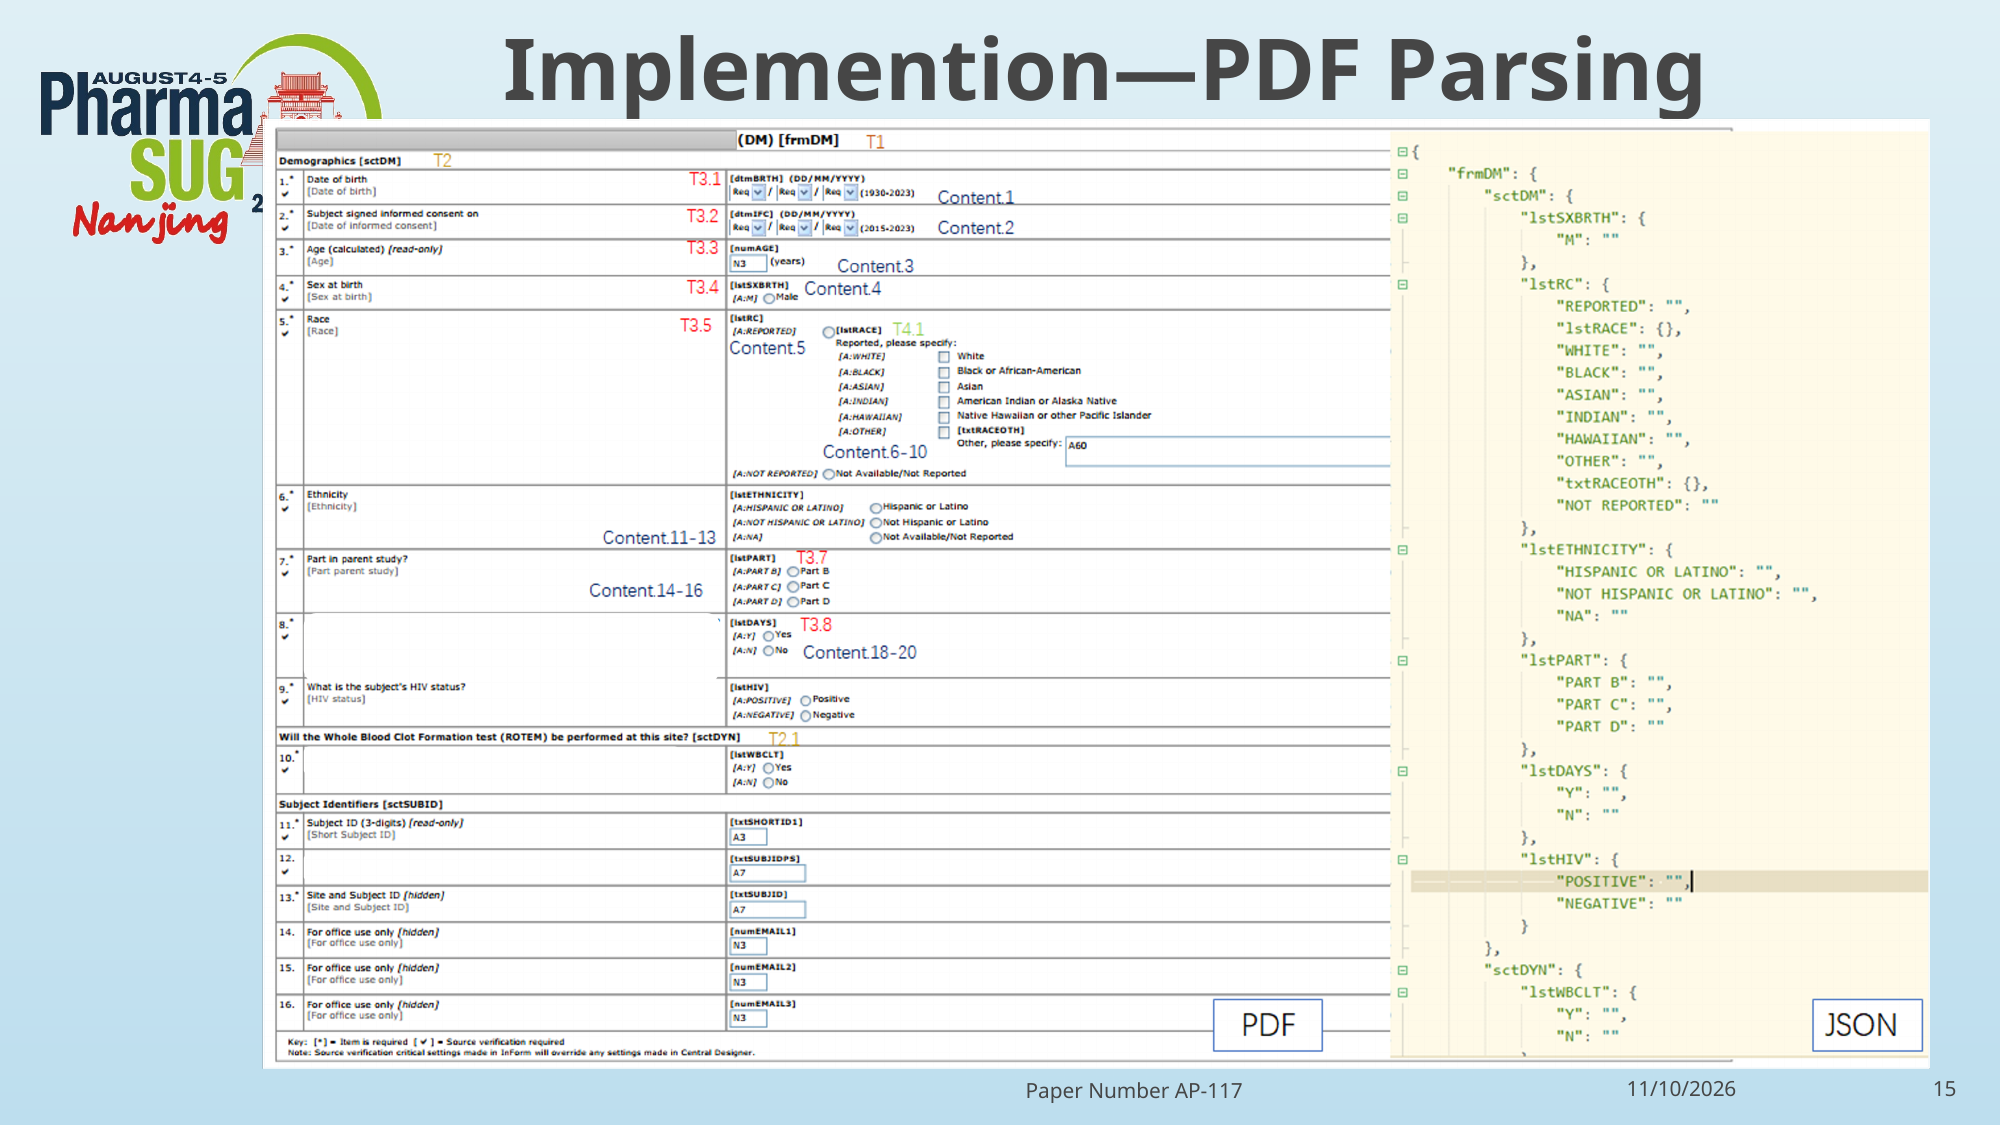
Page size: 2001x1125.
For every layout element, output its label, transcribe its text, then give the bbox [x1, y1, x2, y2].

slide_number 15 [1891, 1051, 1972, 1112]
title Implemention—PDF Parsing [337, 0, 1875, 118]
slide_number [1471, 1069, 1891, 1112]
picture [30, 18, 1932, 1069]
text_box Paper Number AP-117 [877, 1069, 1392, 1110]
